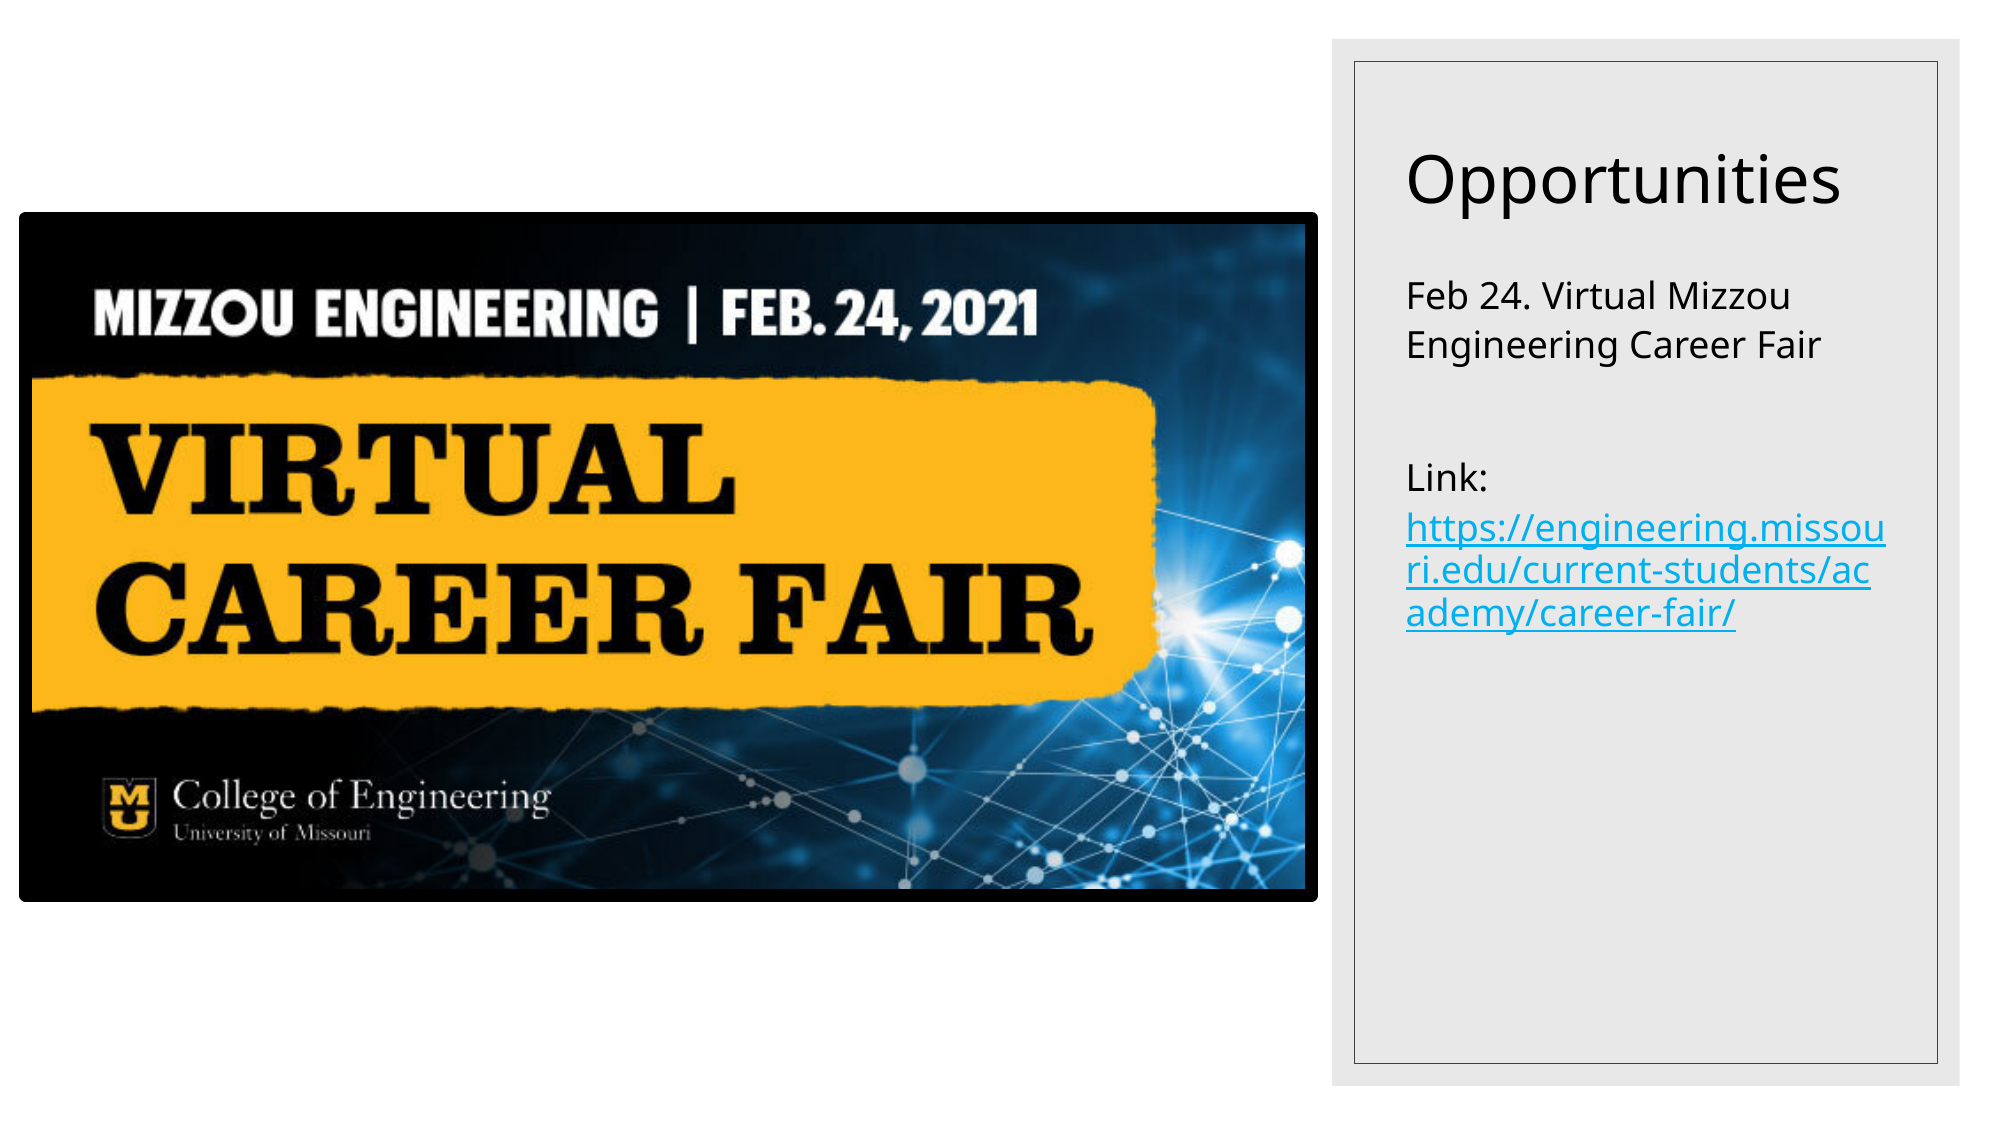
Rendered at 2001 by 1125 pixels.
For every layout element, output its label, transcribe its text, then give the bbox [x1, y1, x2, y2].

title Opportunities [1390, 98, 1907, 225]
list Feb 24. Virtual Mizzou Engineering Career Fair Link: https://engineering.missouri.edu/current-students/academy/career-fair/ [1390, 260, 1907, 837]
picture [31, 224, 1306, 890]
